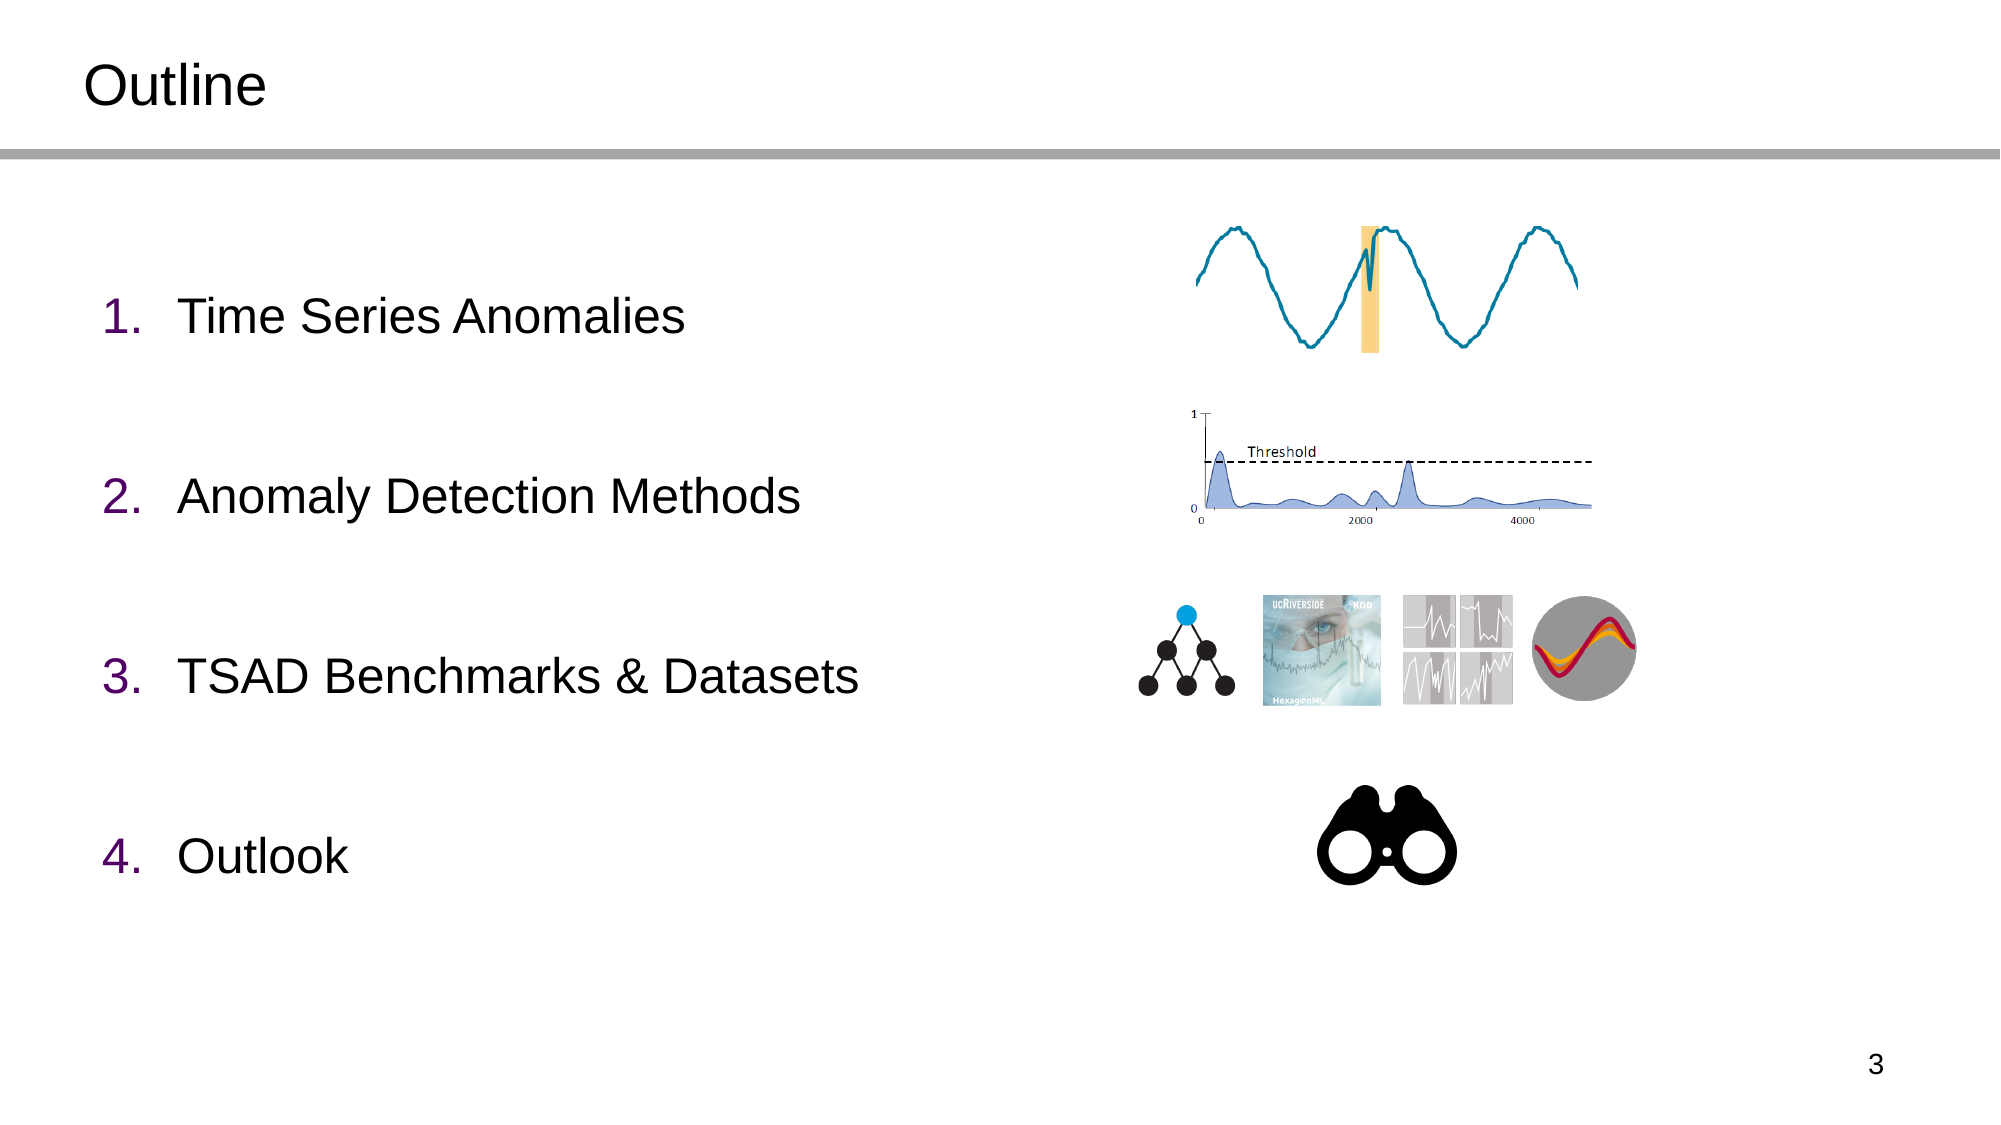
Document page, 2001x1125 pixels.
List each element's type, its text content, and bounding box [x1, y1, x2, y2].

picture [1242, 226, 1382, 345]
picture [1542, 226, 1579, 281]
list Time Series Anomalies Anomaly Detection Methods TSAD Benchmarks & Datasets Outlook [68, 238, 1932, 986]
picture [1402, 595, 1664, 707]
picture [1389, 226, 1533, 344]
picture [1182, 400, 1592, 527]
title Outline [68, 31, 1932, 128]
picture [1195, 230, 1579, 354]
picture [1263, 595, 1382, 706]
picture [1138, 605, 1249, 697]
slide_number ‹#› [1853, 1019, 1974, 1106]
picture [1317, 764, 1457, 905]
picture [1195, 226, 1230, 279]
